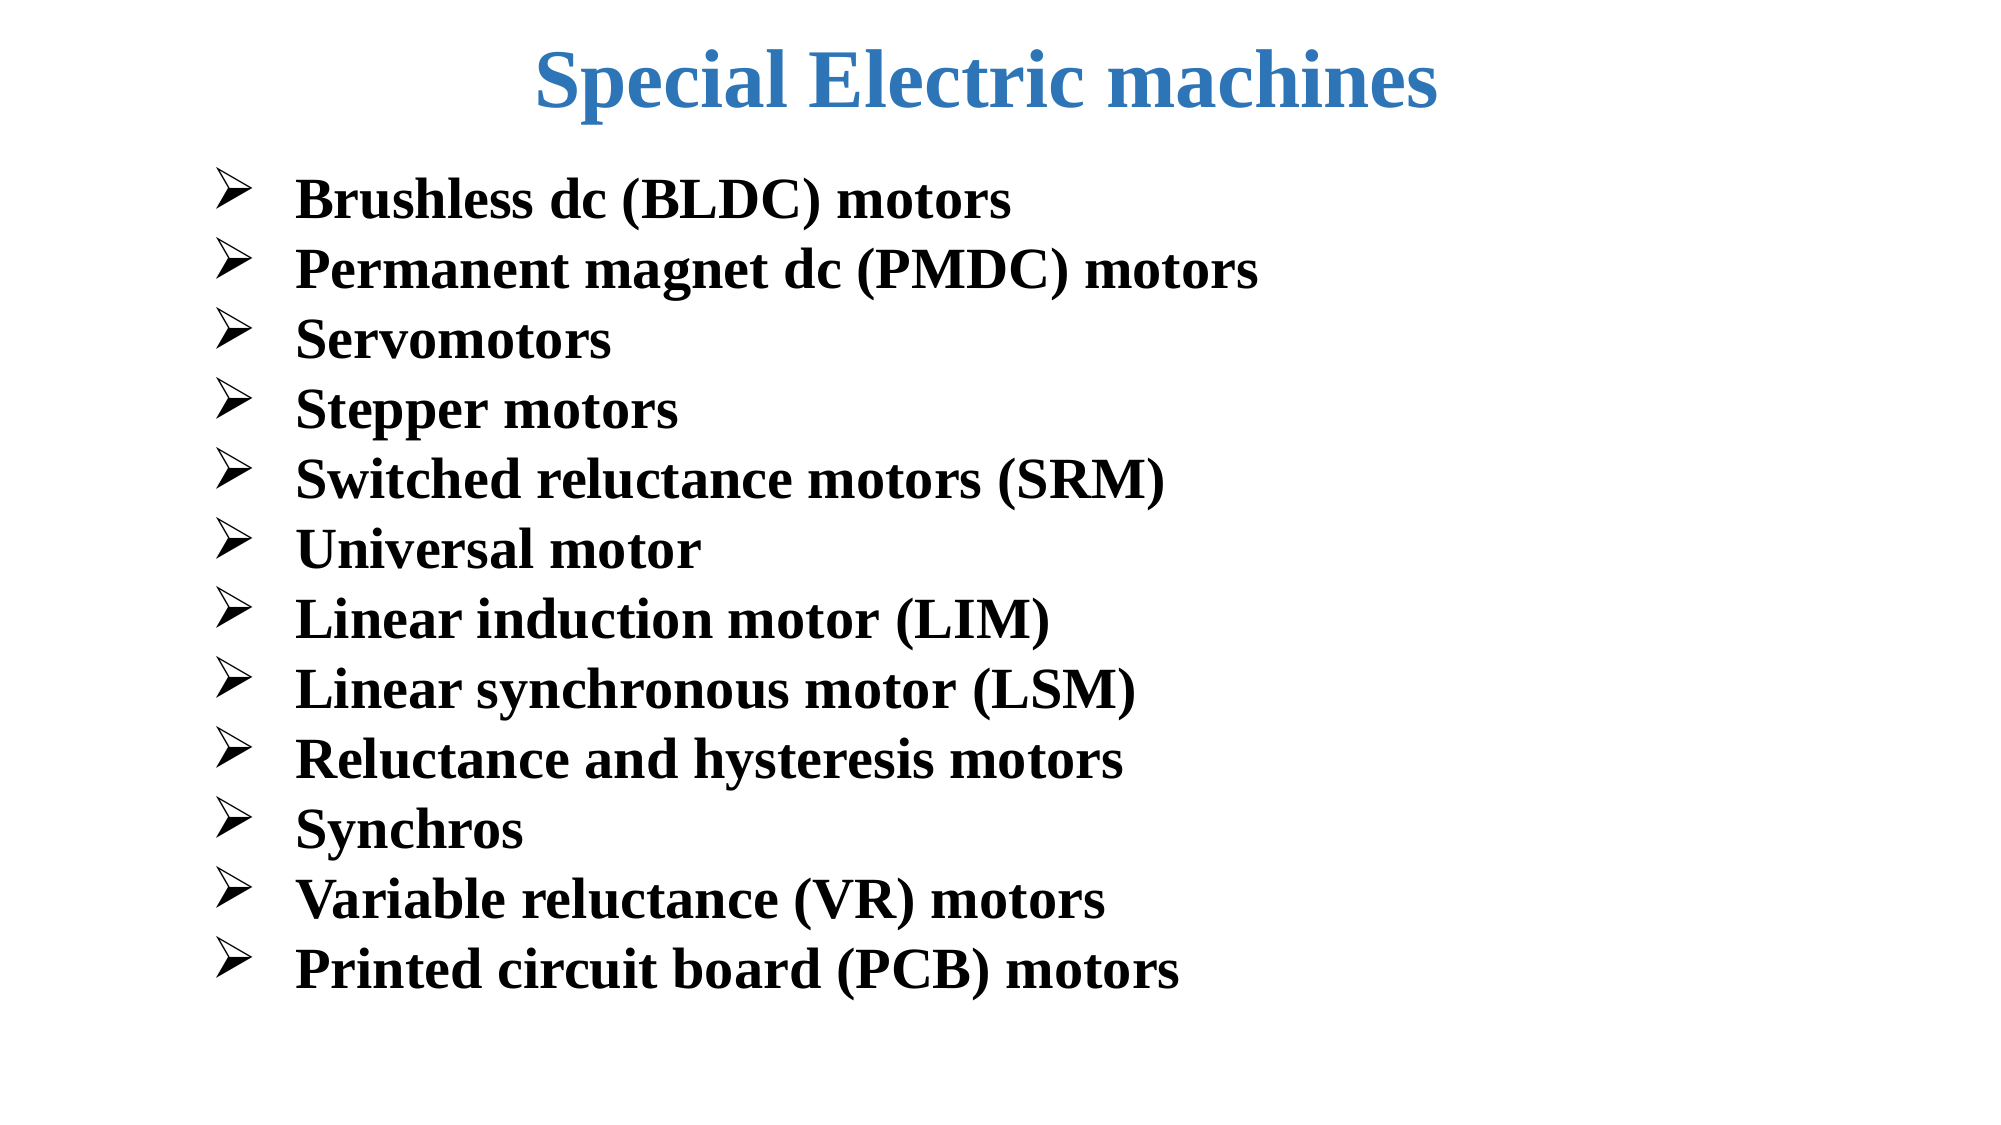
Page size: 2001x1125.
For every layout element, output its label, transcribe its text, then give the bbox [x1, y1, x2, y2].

text_box Brushless dc (BLDC) motors Permanent magnet dc (PMDC) motors Servomotors Stepper motors Switched reluctance motors (SRM) Universal motor Linear induction motor (LIM) Linear synchronous motor (LSM) Reluctance and hysteresis motors Synchros Variable reluctance (VR) motors Printed circuit board (PCB) motors [174, 160, 1825, 1001]
title Special Electric machines [154, 11, 1845, 213]
